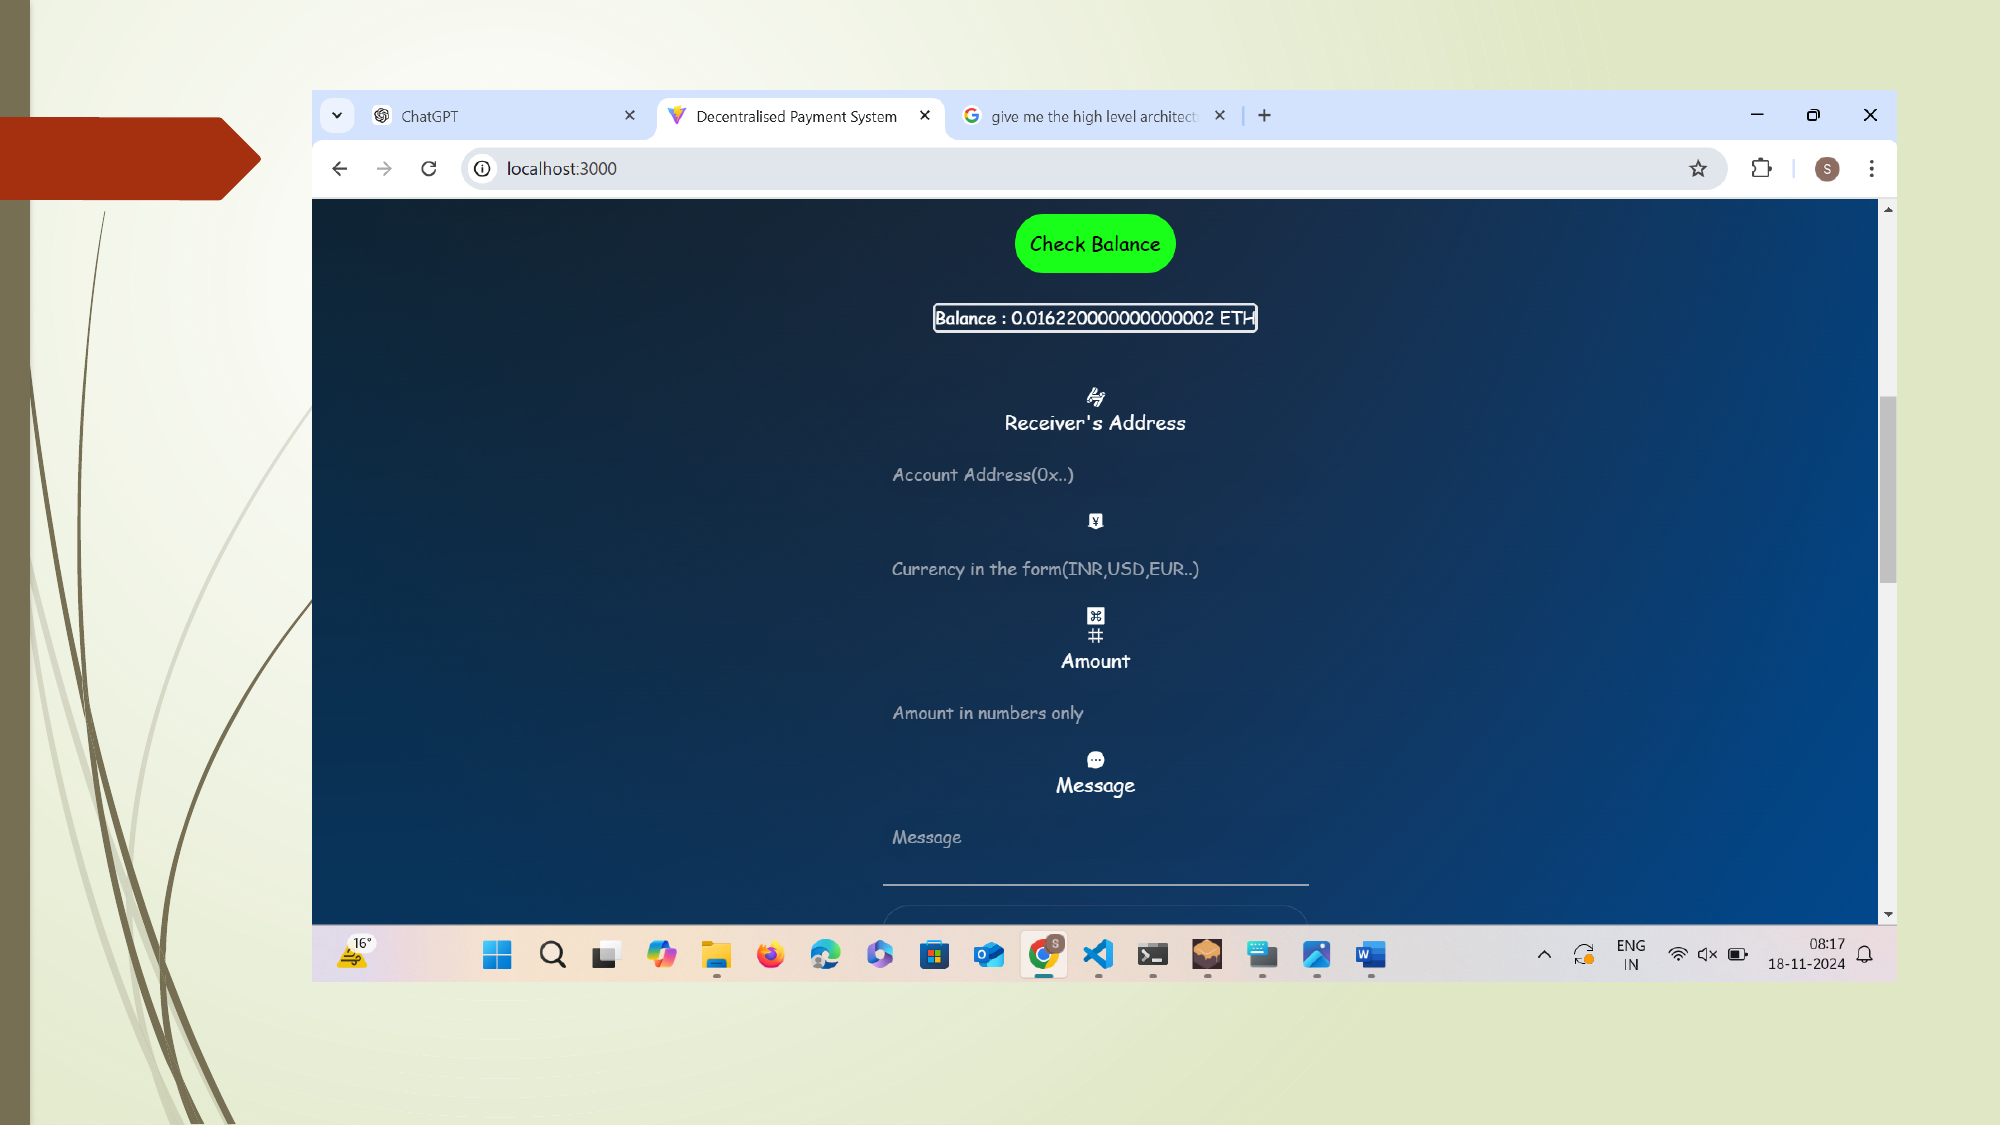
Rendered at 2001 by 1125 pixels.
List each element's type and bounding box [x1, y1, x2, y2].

picture [312, 90, 1897, 982]
